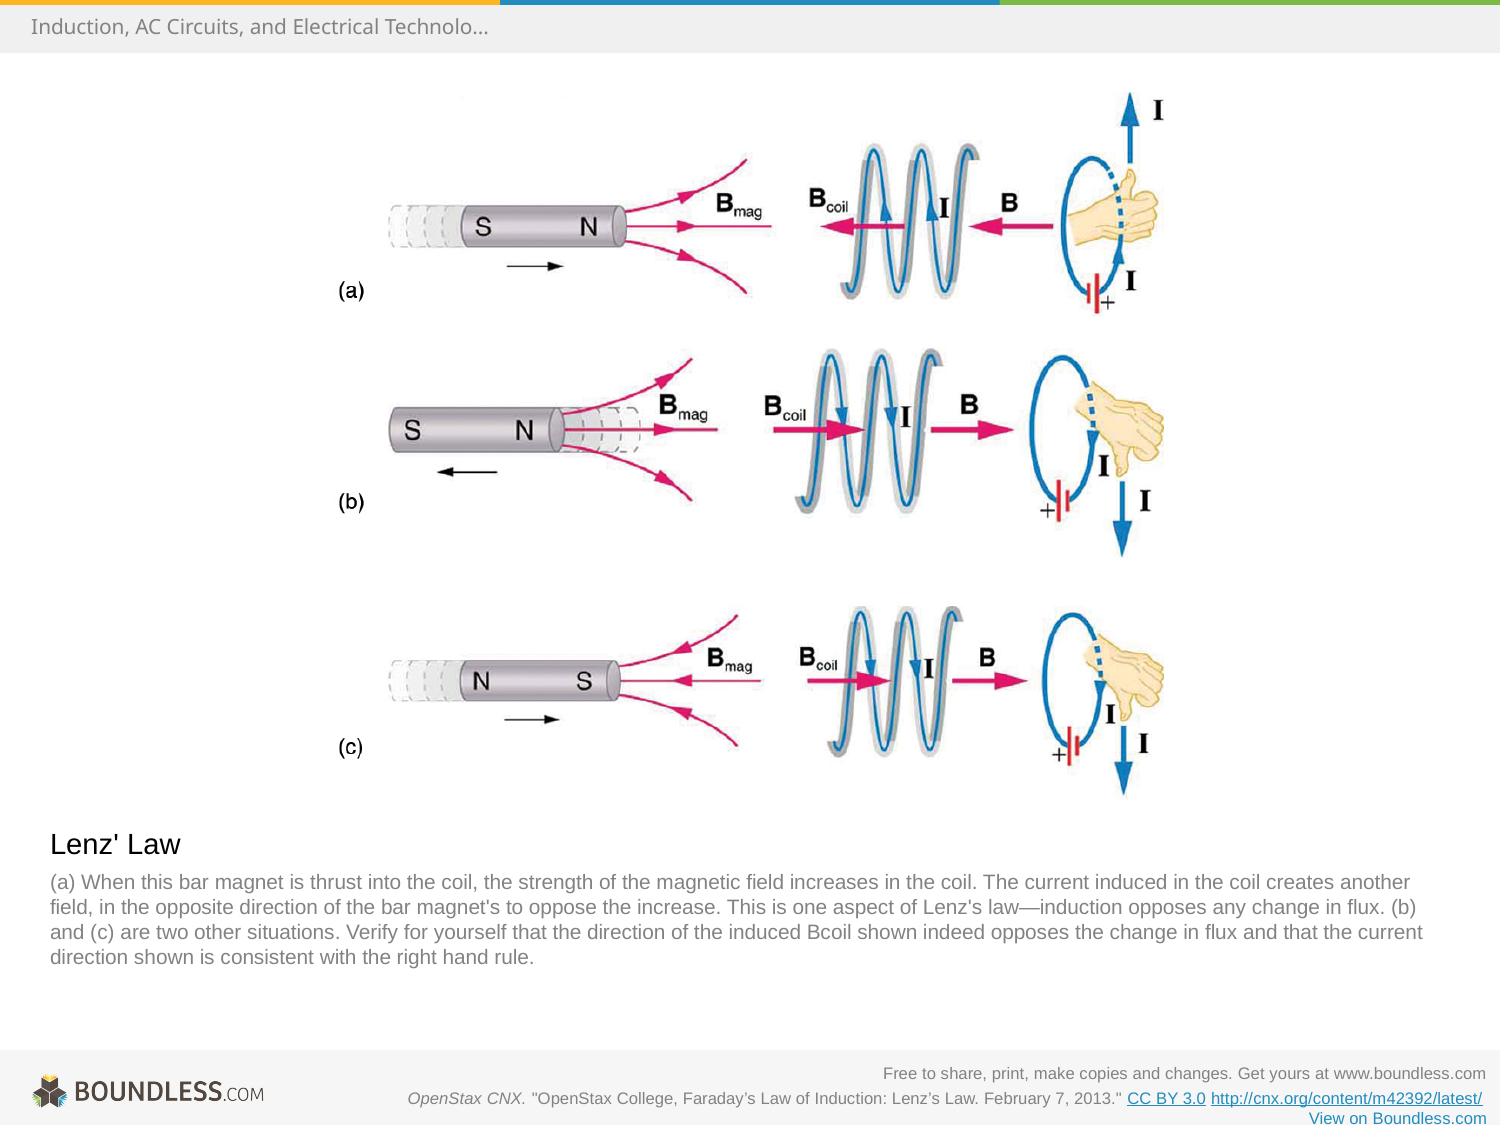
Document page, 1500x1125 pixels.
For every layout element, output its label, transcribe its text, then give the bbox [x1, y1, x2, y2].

picture [326, 87, 1174, 801]
text_box [0, 1050, 1500, 1125]
picture [30, 1072, 265, 1109]
text_box OpenStax CNX. "OpenStax College, Faraday’s Law of Induction: Lenz’s Law. February 7, 2013." CC BY 3.0 http://cnx.org/content/m42392/latest/ View on Boundless.com [274, 1087, 1488, 1125]
list Lenz' Law (a) When this bar magnet is thrust into the coil, the strength of the magnetic field increases in the coil. The current induced in the coil creates another field, in the opposite direction of the bar magnet's to oppose the increase. This is one aspect of Lenz's law—induction opposes any change in flux. (b) and (c) are two other situations. Verify for yourself that the direction of the induced Bcoil shown indeed opposes the change in flux and that the current direction shown is consistent with the right hand rule. [50, 825, 1450, 1038]
text_box Induction, AC Circuits, and Electrical Technolo... [31, 13, 1475, 38]
text_box [0, 2, 1500, 54]
text_box Free to share, print, make copies and changes. Get yours at www.boundless.com [649, 1062, 1488, 1087]
